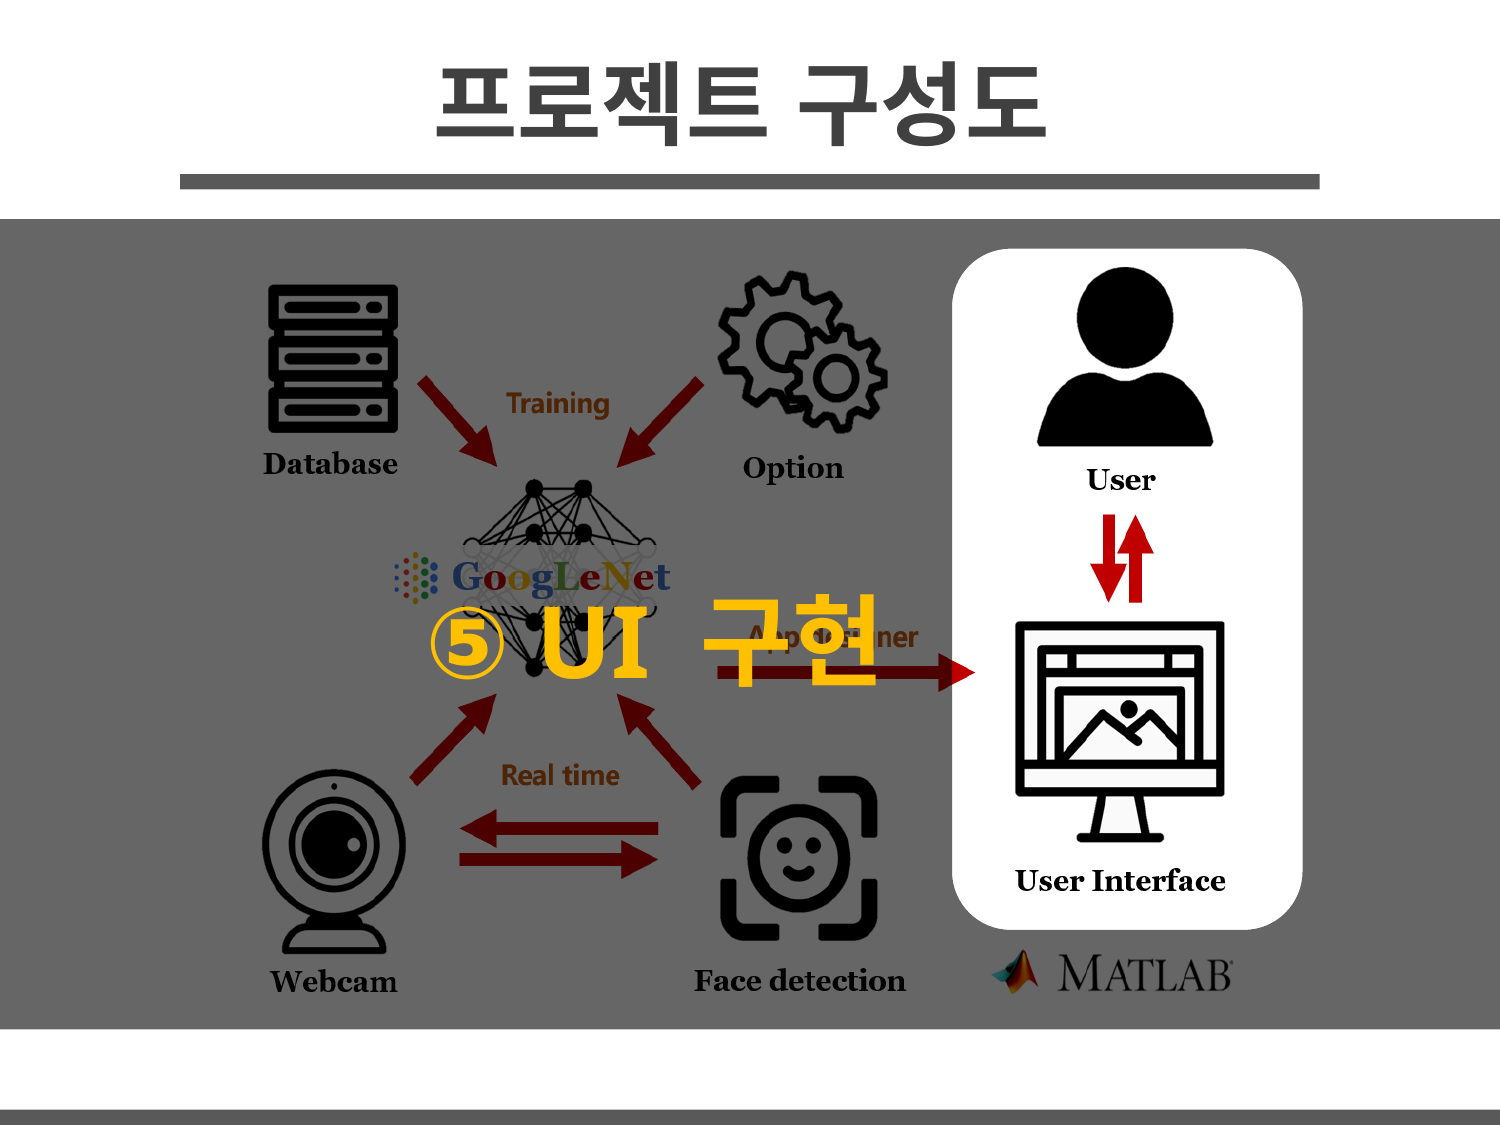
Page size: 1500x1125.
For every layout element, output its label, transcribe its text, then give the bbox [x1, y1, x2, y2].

text_box [0, 217, 1500, 1031]
text_box [0, 1107, 1500, 1125]
text_box [178, 172, 1322, 191]
title 프로젝트 구성도 [41, 29, 1442, 175]
picture [236, 248, 1264, 1030]
